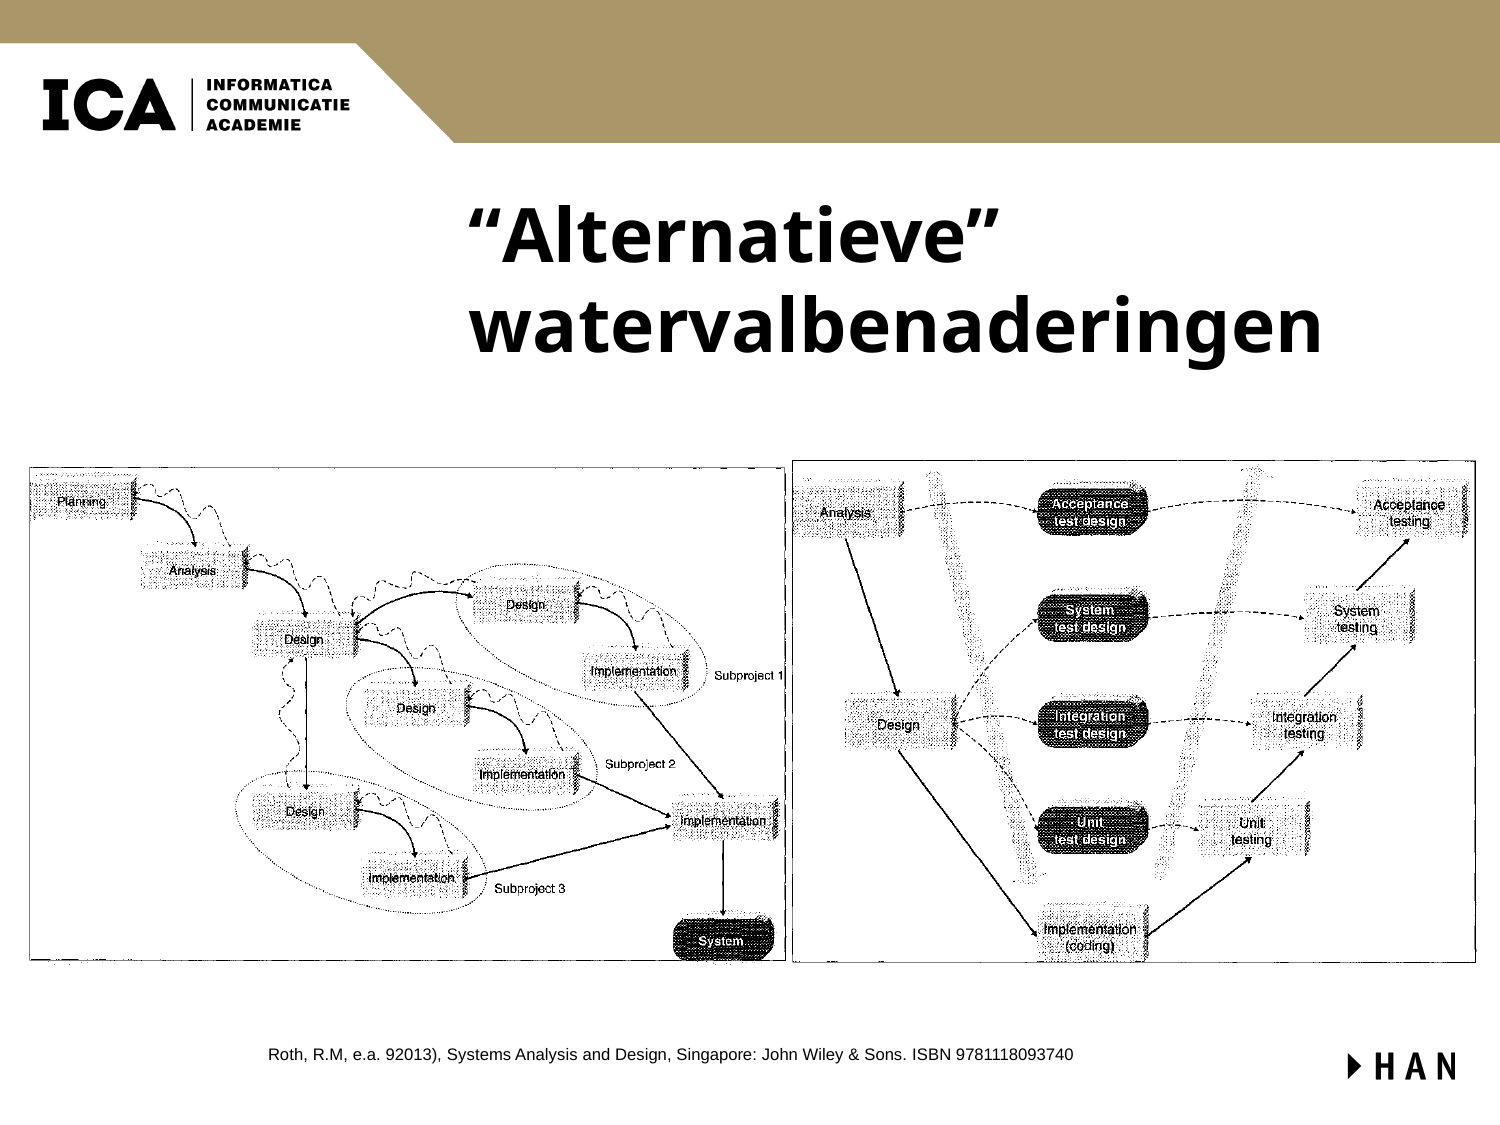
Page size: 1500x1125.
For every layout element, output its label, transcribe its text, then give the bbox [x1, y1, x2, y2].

picture [25, 455, 1479, 967]
text_box Roth, R.M, e.a. 92013), Systems Analysis and Design, Singapore: John Wiley & Sons. ISBN 9781118093740 [253, 1036, 1090, 1072]
title “Alternatieve” watervalbenaderingen [453, 179, 1455, 287]
